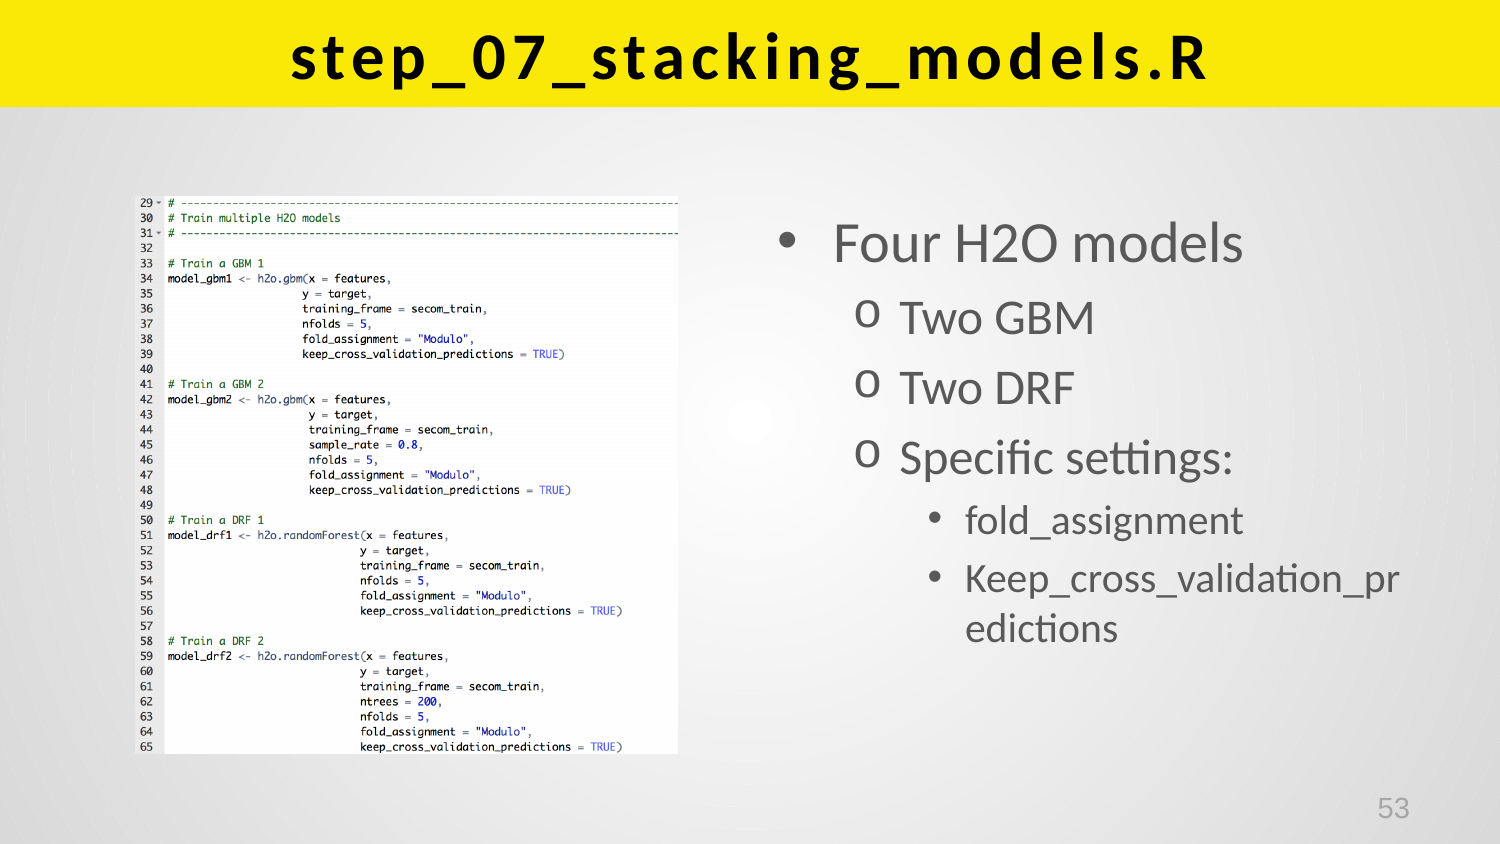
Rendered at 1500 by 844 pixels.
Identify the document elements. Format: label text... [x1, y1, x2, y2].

list Four H2O models Two GBM Two DRF Specific settings: fold_assignment Keep_cross_validation_predictions [762, 196, 1425, 754]
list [135, 196, 678, 754]
slide_number 53 [1074, 782, 1425, 827]
title step_07_stacking_models.R [75, 0, 1425, 108]
